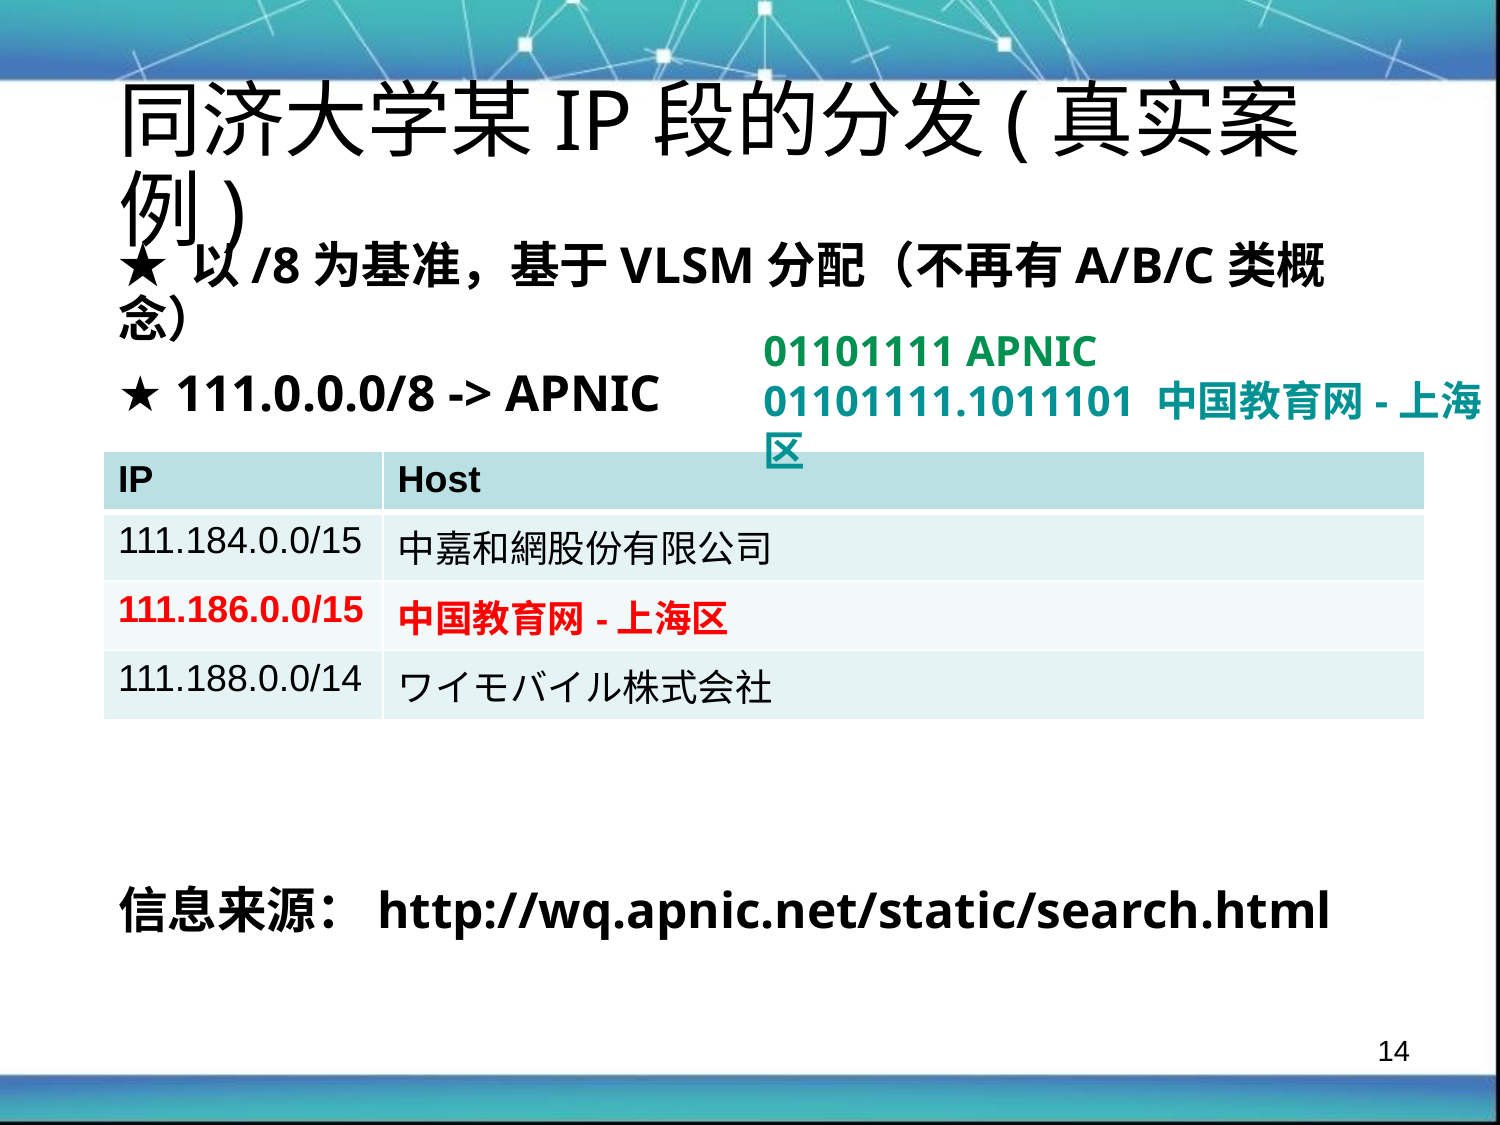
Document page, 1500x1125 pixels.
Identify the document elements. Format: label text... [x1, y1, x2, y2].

text_box ★ 以/8为基准，基于VLSM分配（不再有A/B/C类概念） ★ 111.0.0.0/8 -> APNIC 信息来源：http://wq.apnic.net/static/search.html [103, 278, 1397, 299]
text_box 同济大学某IP段的分发(真实案例) [103, 59, 1397, 278]
text_box [103, 299, 1397, 450]
table_cell 111.188.0.0/14 [104, 651, 382, 719]
text_box 01101111 APNIC 01101111.1011101 中国教育网-上海区 [748, 317, 1499, 482]
table_cell 111.186.0.0/15 [104, 582, 382, 650]
text_box [103, 721, 1397, 1014]
table_header Host [384, 452, 1424, 509]
table_cell 111.184.0.0/15 [104, 515, 382, 580]
table_header IP [104, 452, 382, 509]
picture [0, 0, 1500, 1125]
table_cell 中国教育网-上海区 [384, 582, 1424, 650]
table_cell 中嘉和網股份有限公司 [384, 515, 1424, 580]
table_cell ワイモバイル株式会社 [384, 651, 1424, 719]
slide_number 14 [1074, 1024, 1426, 1103]
